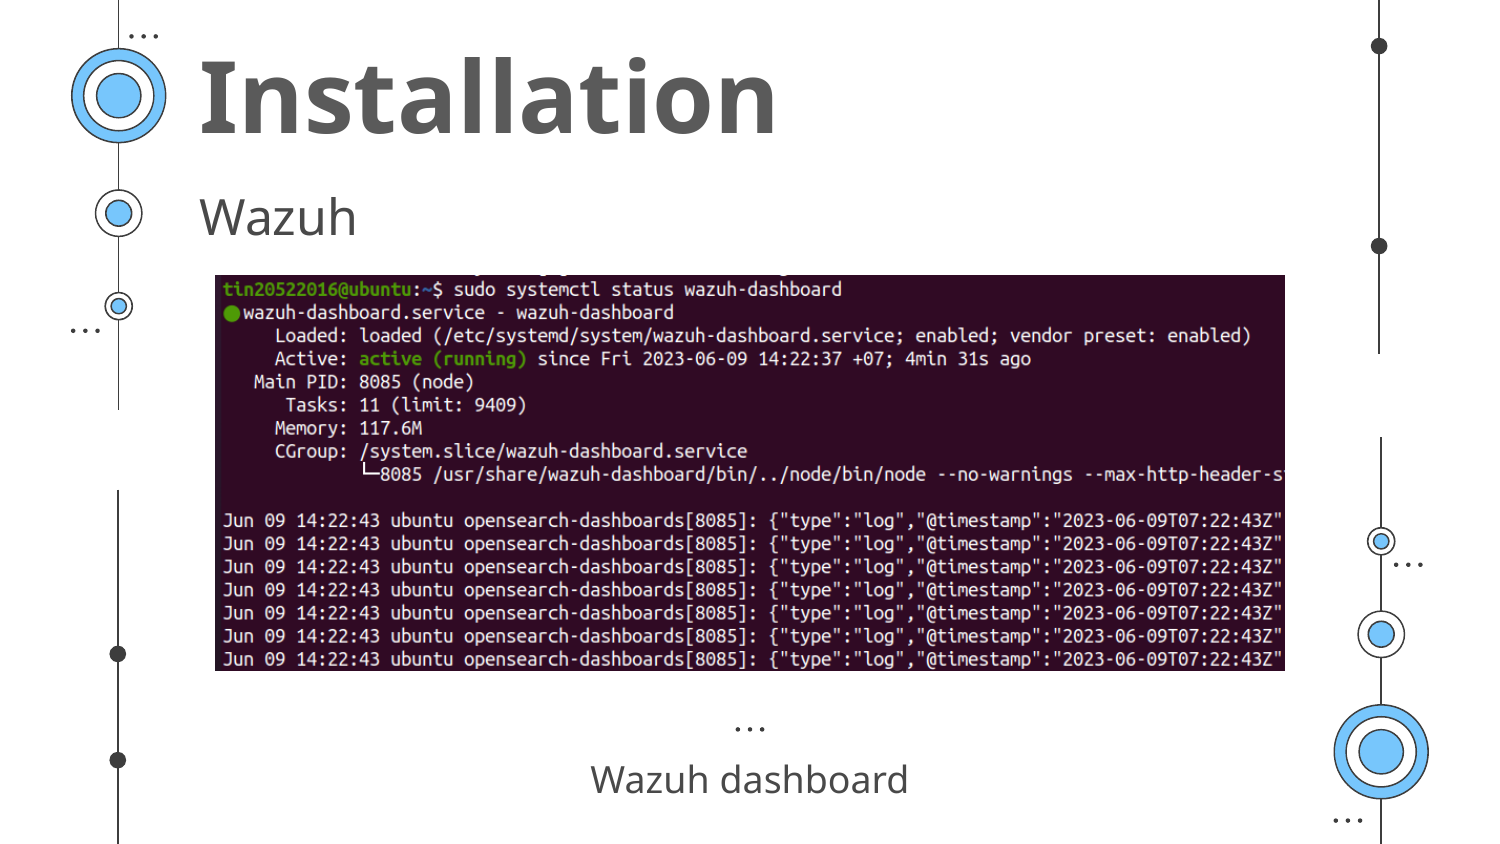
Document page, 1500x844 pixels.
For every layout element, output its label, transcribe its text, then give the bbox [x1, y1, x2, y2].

subtitle [144, 159, 1356, 402]
text_box Wazuh [184, 140, 1405, 228]
picture [215, 274, 1285, 671]
text_box Installation [184, 27, 1040, 140]
text_box Wazuh dashboard [144, 718, 1355, 814]
